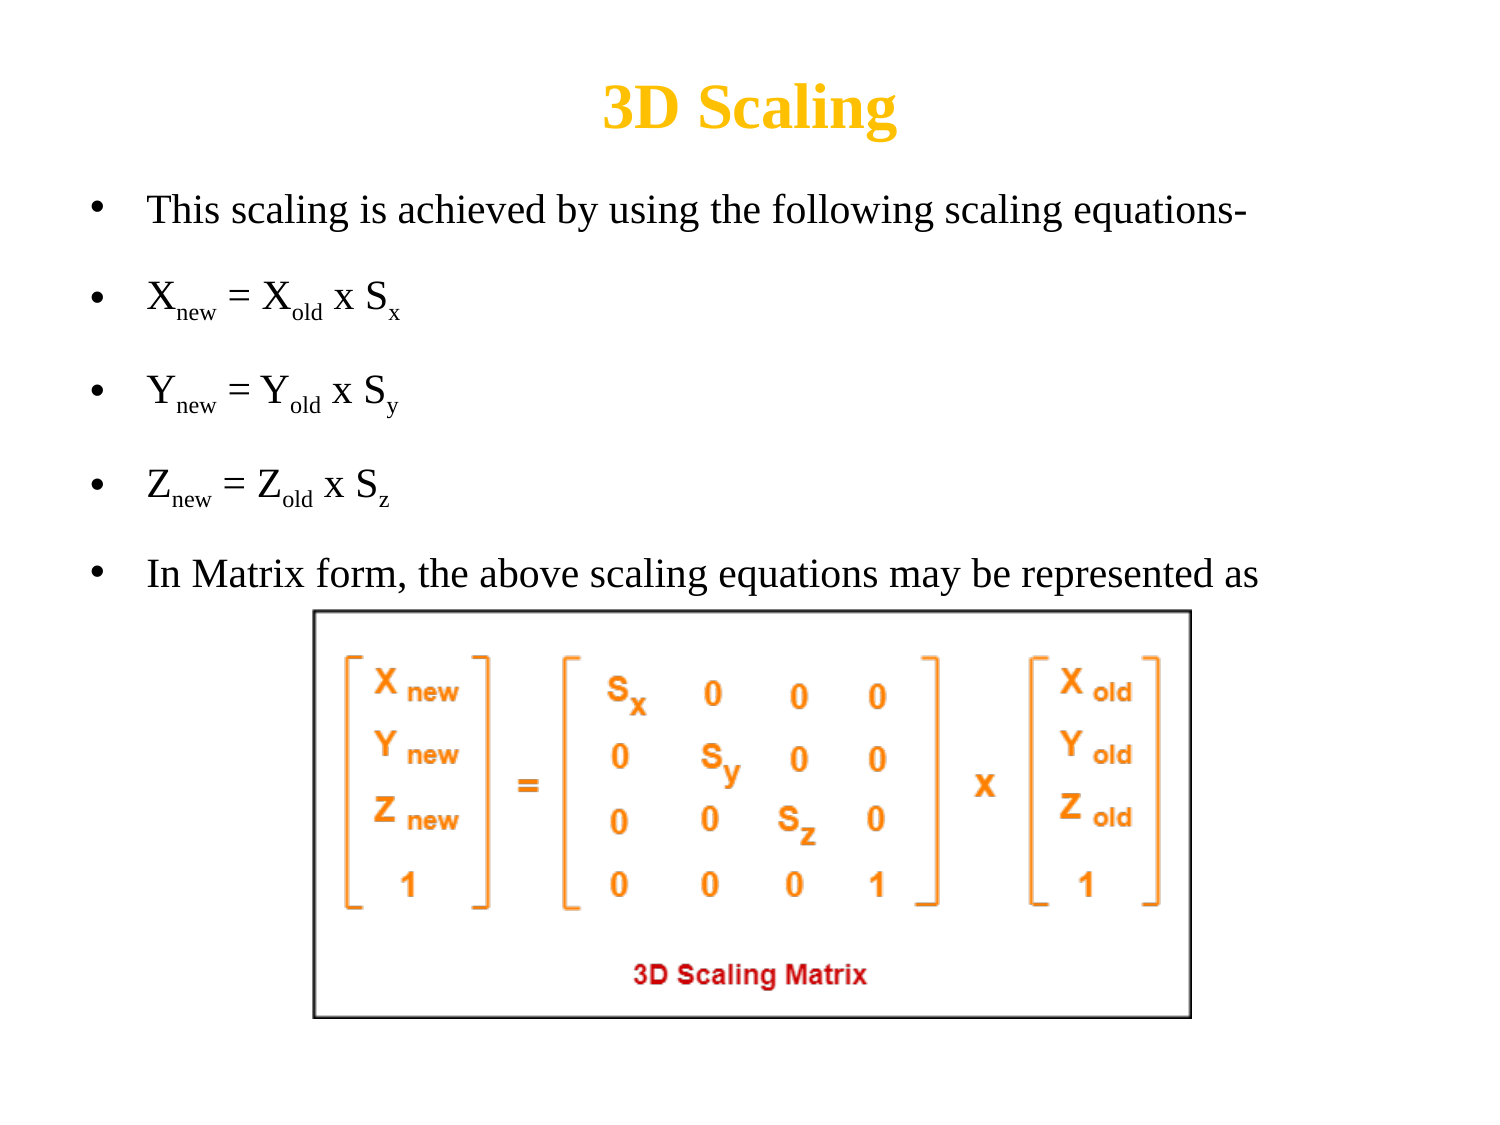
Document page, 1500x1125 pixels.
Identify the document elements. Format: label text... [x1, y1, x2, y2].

picture [312, 609, 1192, 1020]
list This scaling is achieved by using the following scaling equations- Xnew = Xold x Sx Ynew = Yold x Sy Znew = Zold x Sz In Matrix form, the above scaling equations may be represented as [75, 244, 1425, 958]
title 3D Scaling [75, 56, 1425, 244]
